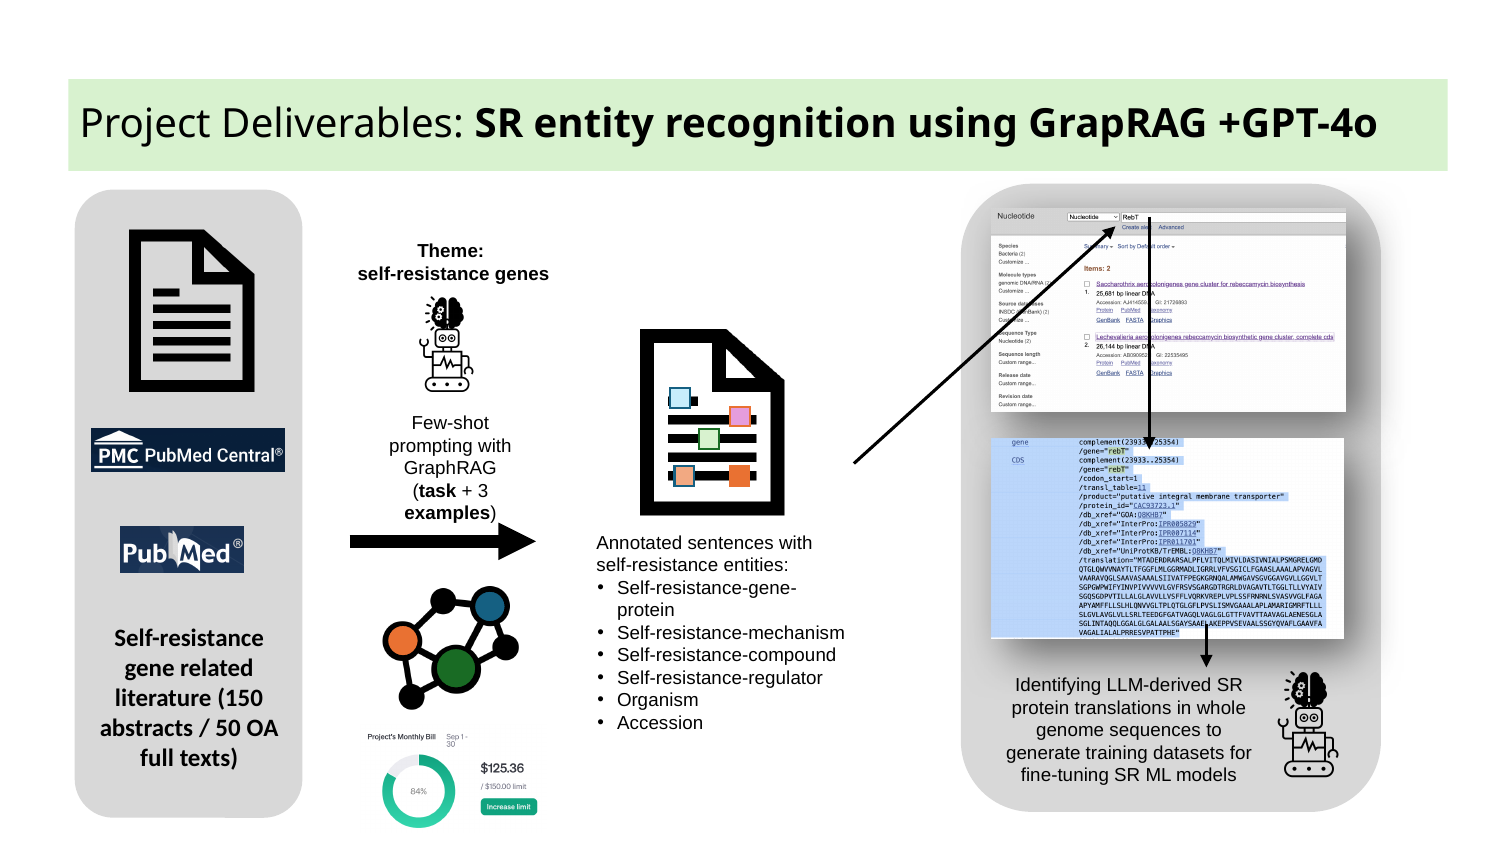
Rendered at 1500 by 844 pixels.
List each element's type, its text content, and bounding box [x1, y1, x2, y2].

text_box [373, 572, 526, 722]
text_box [75, 190, 302, 613]
picture [120, 526, 244, 573]
text_box Theme: self-resistance genes [335, 233, 572, 290]
text_box [961, 472, 1380, 811]
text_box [853, 226, 1116, 464]
title Project Deliverables: SR entity recognition using GrapRAG +GPT-4o [68, 79, 1448, 171]
picture [94, 213, 289, 408]
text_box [599, 310, 824, 534]
picture [990, 208, 1347, 412]
text_box Annotated sentences with self-resistance entities: Self-resistance-gene-protein Self-resistance-mechanism Self-resistance-compound Self-resistance-regulator Organism Accession [585, 524, 861, 739]
text_box [969, 184, 1339, 223]
picture [359, 724, 547, 833]
text_box Self-resistance gene related literature (150 abstracts / 50 OA full texts) [73, 613, 305, 787]
text_box [76, 787, 301, 817]
text_box Few-shot prompting with GraphRAG (task + 3 examples) [368, 405, 532, 529]
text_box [404, 290, 491, 399]
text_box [1261, 664, 1357, 786]
text_box Identifying LLM-derived SR protein translations in whole genome sequences to generate training datasets for fine-tuning SR ML models [992, 667, 1260, 792]
picture [91, 428, 286, 473]
picture [990, 438, 1345, 640]
